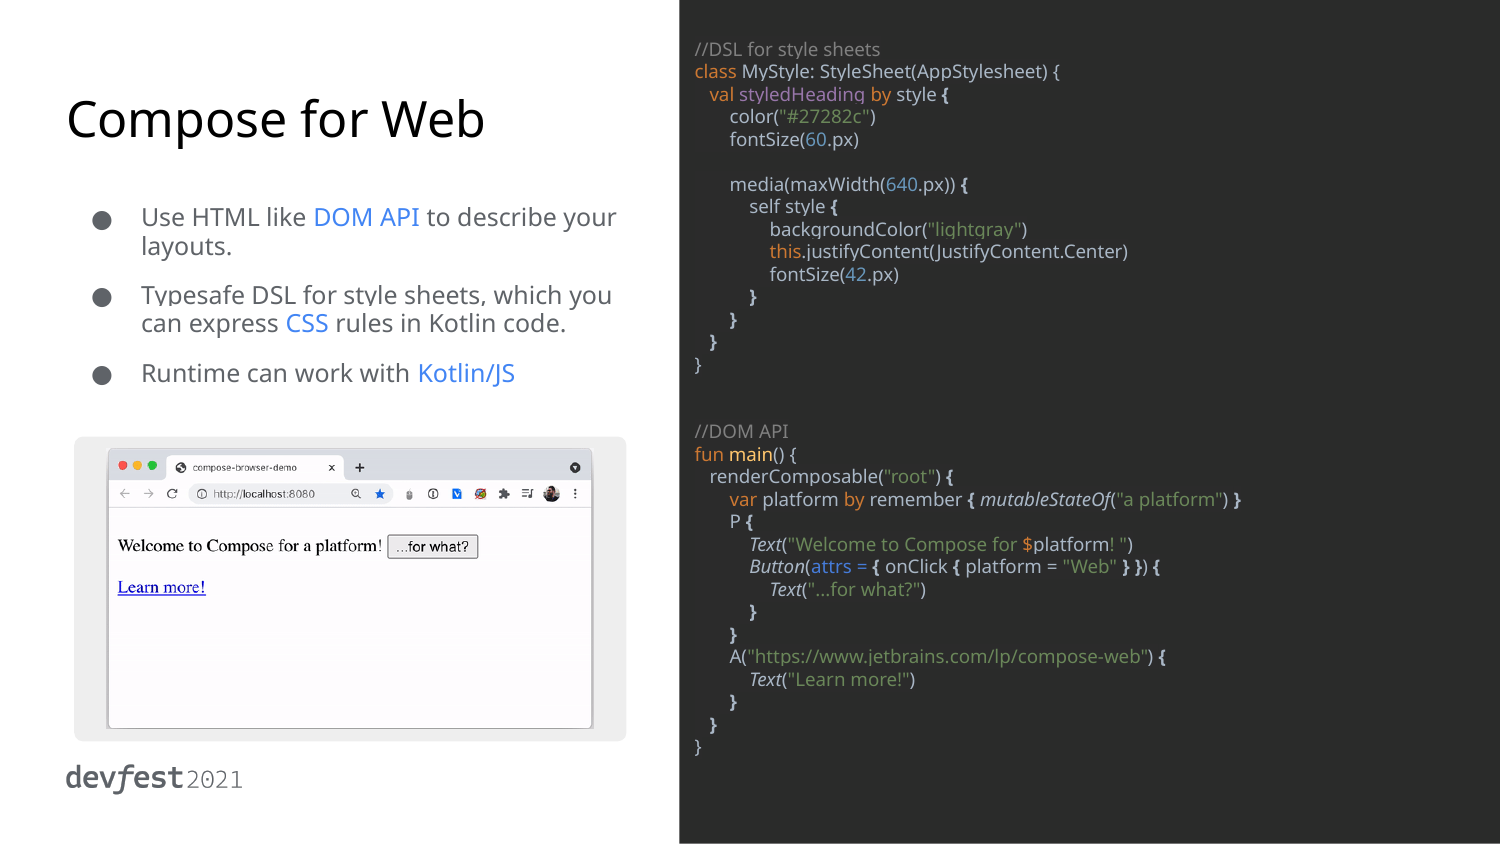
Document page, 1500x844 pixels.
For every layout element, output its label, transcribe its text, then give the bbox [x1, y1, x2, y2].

picture [65, 761, 243, 797]
title Compose for Web [51, 72, 679, 167]
text_box [74, 436, 627, 742]
list Use HTML like DOM API to describe your layouts. Typesafe DSL for style sheets, which you can express CSS rules in Kotlin code. Runtime can work with Kotlin/JS [51, 189, 652, 422]
text_box //DSL for style sheets class MyStyle: StyleSheet(AppStylesheet) { val styledHeading by style { color("#27282c") fontSize(60.px) media(maxWidth(640.px)) { self style { backgroundColor("lightgray") this.justifyContent(JustifyContent.Center) fontSize(42.px) } } } } //DOM API fun main() { renderComposable("root") { var platform by remember { mutableStateOf("a platform") } P { Text("Welcome to Compose for $platform! ") Button(attrs = { onClick { platform = "Web" } }) { Text("...for what?") } } A("https://www.jetbrains.com/lp/compose-web") { Text("Learn more!") } } } [679, 0, 1500, 844]
picture [106, 448, 595, 729]
